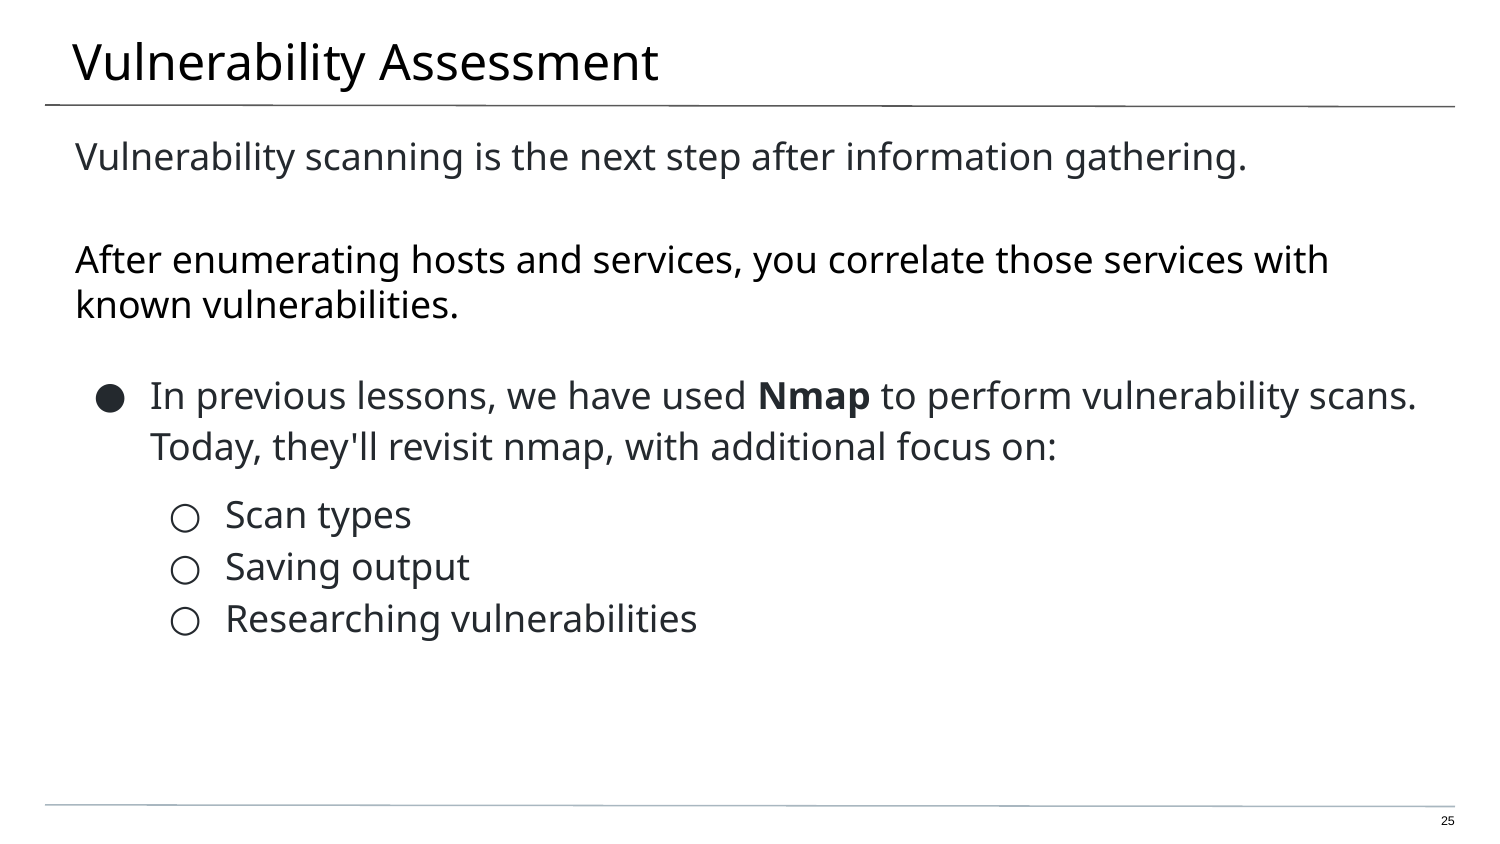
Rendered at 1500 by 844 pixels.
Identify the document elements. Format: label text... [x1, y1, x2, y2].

title Vulnerability Assessment [0, 0, 1500, 88]
list After enumerating hosts and services, you correlate those services with known vulnerabilities. In previous lessons, we have used Nmap to perform vulnerability scans. Today, they'll revisit nmap, with additional focus on: Scan types Saving output Researching vulnerabilities [0, 235, 1500, 805]
subtitle Vulnerability scanning is the next step after information gathering. [0, 110, 1500, 171]
slide_number ‹#› [1412, 813, 1455, 831]
